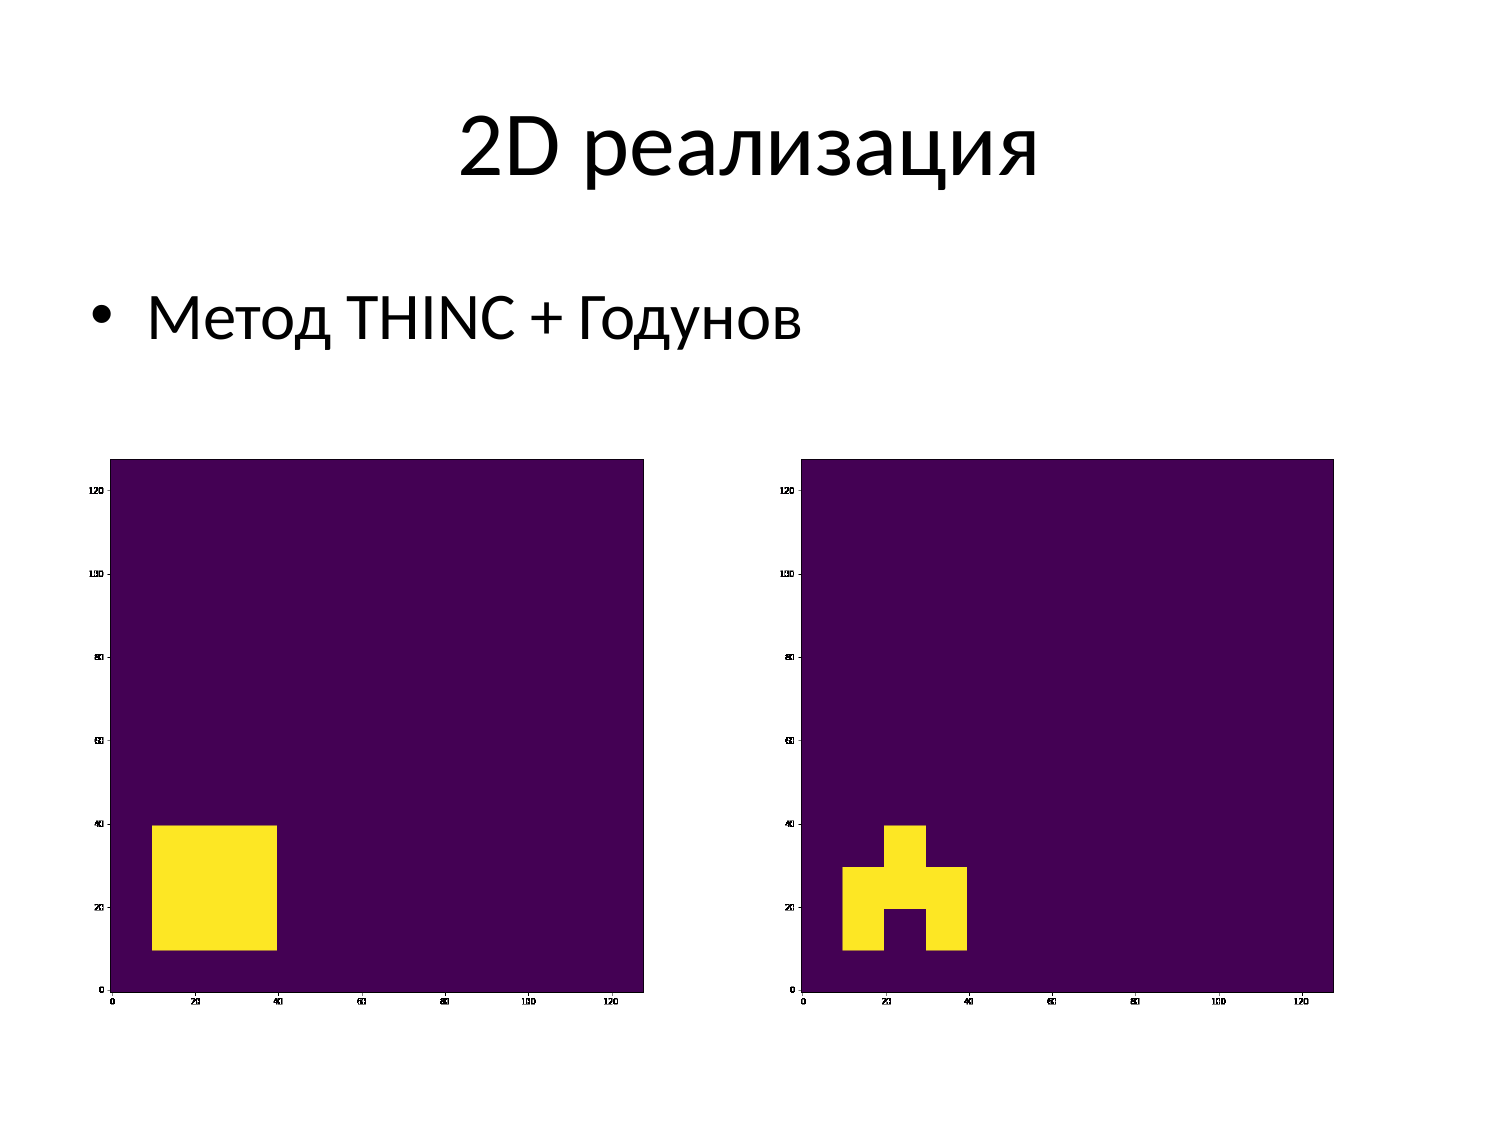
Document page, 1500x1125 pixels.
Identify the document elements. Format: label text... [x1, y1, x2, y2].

picture [14, 374, 1410, 1080]
text_box Метод THINC + Годунов [74, 265, 1425, 944]
text_box 2D реализация [74, 45, 1425, 233]
